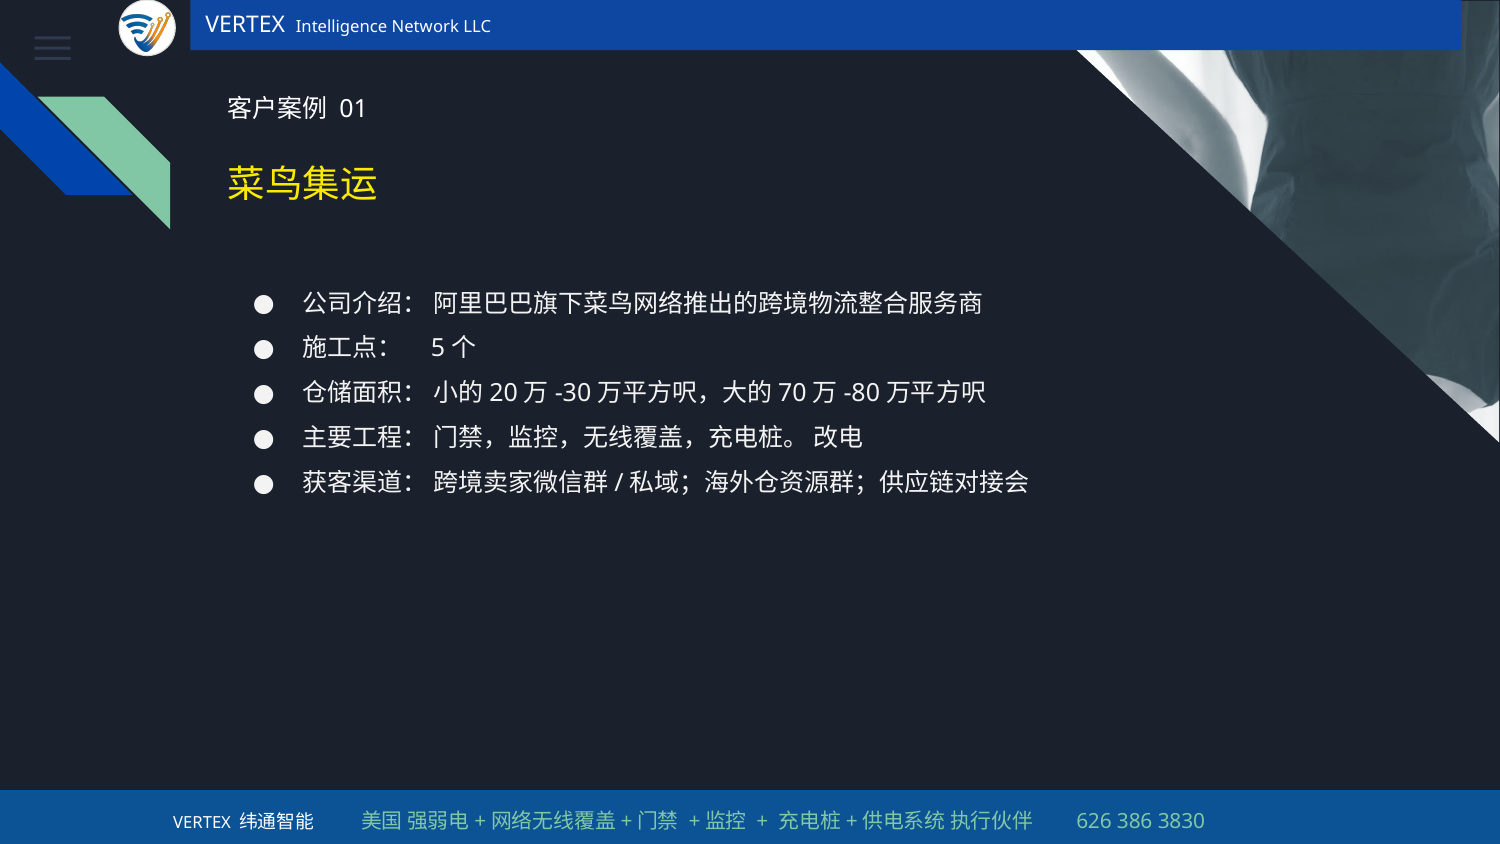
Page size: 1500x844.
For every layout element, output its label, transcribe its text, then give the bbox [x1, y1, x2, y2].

text_box VERTEX Intelligence Network LLC [190, 0, 1022, 51]
subtitle 客户案例 01 [212, 77, 789, 131]
text_box VERTEX 纬通智能 美国 强弱电+网络无线覆盖+门禁 +监控 + 充电桩+供电系统 执行伙伴 626 386 3830 [0, 790, 1500, 844]
title 菜鸟集运 [212, 138, 1018, 237]
list 公司介绍： 阿里巴巴旗下菜鸟网络推出的跨境物流整合服务商 施工点： 5个 仓储面积： 小的20万-30万平方呎，大的70万-80万平方呎 主要工程： 门禁，监控，无线覆盖，充电桩。 改电 获客渠道： 跨境卖家微信群/私域；海外仓资源群；供应链对接会 [212, 257, 1255, 688]
picture [1023, 0, 1500, 443]
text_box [118, 0, 176, 56]
